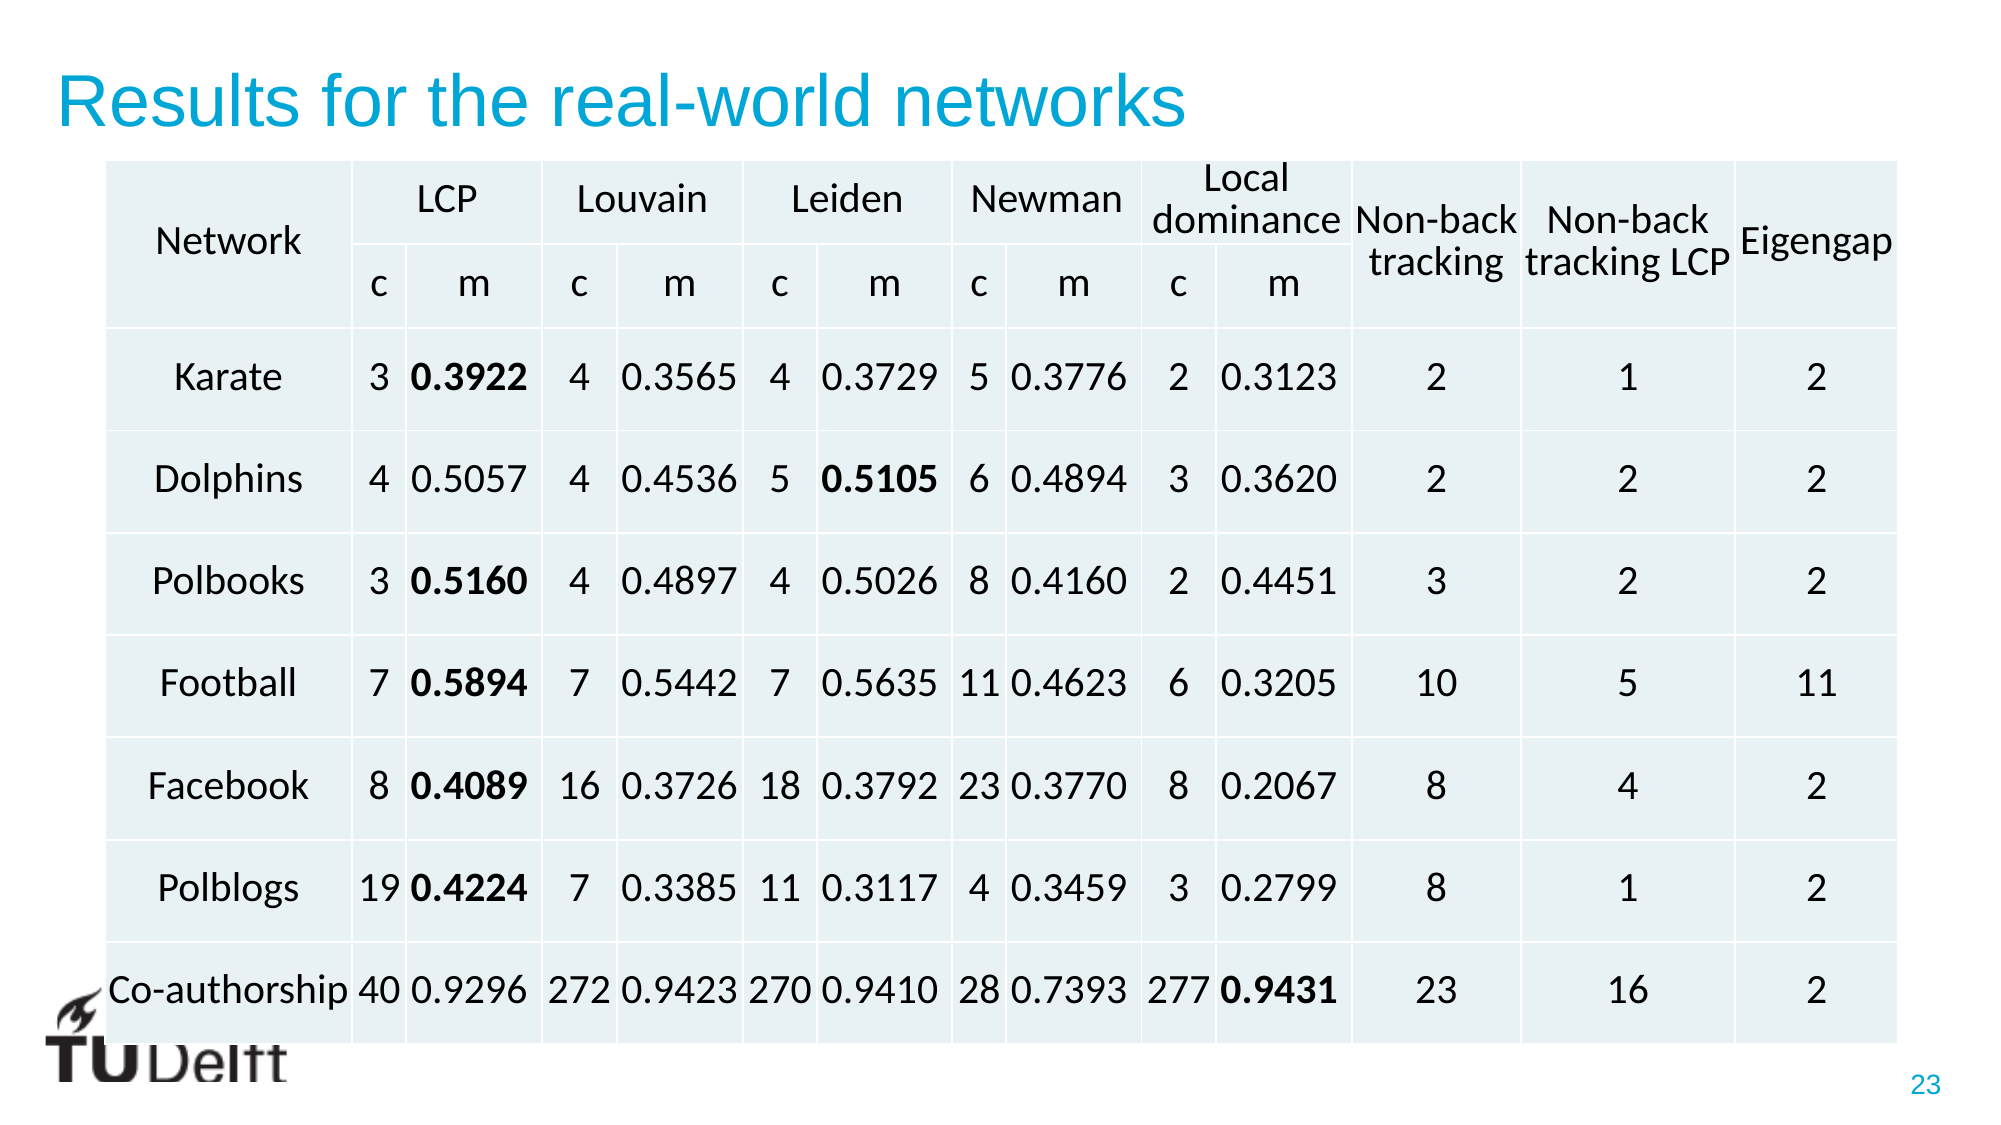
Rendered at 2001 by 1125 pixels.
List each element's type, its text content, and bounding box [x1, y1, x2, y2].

table_cell 23 [1353, 943, 1520, 1043]
table_cell 4 [744, 329, 816, 430]
table_cell 0.9431 [1217, 943, 1351, 1043]
table_cell m [407, 245, 541, 327]
table_cell Football [106, 636, 351, 736]
table_header Non-back tracking [1353, 161, 1520, 327]
table_cell 2 [1736, 431, 1897, 532]
table_header Eigengap [1736, 161, 1897, 327]
table_cell 28 [953, 943, 1005, 1043]
text_box Results for the real-world networks [41, 45, 1939, 149]
table_cell m [818, 245, 951, 327]
table_cell 0.2067 [1217, 738, 1351, 839]
table_cell 2 [1736, 738, 1897, 839]
table_cell 1 [1522, 841, 1734, 941]
table_cell 0.3729 [818, 329, 951, 430]
table_cell 2 [1142, 329, 1215, 430]
table_cell 0.3726 [618, 738, 742, 839]
table_cell 8 [1353, 841, 1520, 941]
table_cell 23 [953, 738, 1005, 839]
table_cell 0.3620 [1217, 431, 1351, 532]
table_cell 0.4160 [1007, 534, 1141, 634]
table_cell 2 [1736, 841, 1897, 941]
table_header Local dominance [1142, 161, 1351, 243]
table_cell Facebook [106, 738, 351, 839]
table_cell 0.2799 [1217, 841, 1351, 941]
table_cell 2 [1142, 534, 1215, 634]
table_cell 1 [1522, 329, 1734, 430]
table_cell 0.4536 [618, 431, 742, 532]
table_cell 2 [1736, 534, 1897, 634]
table_cell 0.5635 [818, 636, 951, 736]
table_cell Polbooks [106, 534, 351, 634]
table_header Network [106, 161, 351, 327]
table_cell 0.4894 [1007, 431, 1141, 532]
table_cell 2 [1522, 534, 1734, 634]
table_cell 2 [1353, 329, 1520, 430]
table_cell 0.3776 [1007, 329, 1141, 430]
table_cell 0.4451 [1217, 534, 1351, 634]
table_cell 0.3792 [818, 738, 951, 839]
table_cell 0.3770 [1007, 738, 1141, 839]
table_cell 0.3922 [407, 329, 541, 430]
table_cell 2 [1522, 431, 1734, 532]
table_cell 4 [744, 534, 816, 634]
table_cell 2 [1353, 431, 1520, 532]
table_cell 3 [353, 329, 405, 430]
table_cell 3 [1142, 841, 1215, 941]
table_cell 7 [744, 636, 816, 736]
table_cell Co-authorship [106, 943, 351, 1043]
table_cell 3 [1142, 431, 1215, 532]
table_cell Dolphins [106, 431, 351, 532]
table_cell 0.5105 [818, 431, 951, 532]
table_cell 4 [543, 534, 616, 634]
table_cell c [744, 245, 816, 327]
table_cell 8 [1142, 738, 1215, 839]
table_header Leiden [744, 161, 951, 243]
table_cell 0.3117 [818, 841, 951, 941]
table_cell 8 [953, 534, 1005, 634]
table_cell 0.7393 [1007, 943, 1141, 1043]
table_cell 0.3123 [1217, 329, 1351, 430]
table_cell 3 [1353, 534, 1520, 634]
table_header Non-back tracking LCP [1522, 161, 1734, 327]
table_cell 0.4224 [407, 841, 541, 941]
table_cell 5 [953, 329, 1005, 430]
table_header LCP [353, 161, 541, 243]
table_cell m [1007, 245, 1141, 327]
table_cell 16 [1522, 943, 1734, 1043]
table_cell 0.5026 [818, 534, 951, 634]
table_cell c [953, 245, 1005, 327]
table_cell 5 [1522, 636, 1734, 736]
table_cell 2 [1736, 329, 1897, 430]
table_cell 8 [1353, 738, 1520, 839]
table_cell 7 [543, 841, 616, 941]
table_cell 0.3385 [618, 841, 742, 941]
table_cell 0.9410 [818, 943, 951, 1043]
table_cell 16 [543, 738, 616, 839]
table_cell 7 [353, 636, 405, 736]
table_cell 4 [953, 841, 1005, 941]
table_cell 0.3459 [1007, 841, 1141, 941]
table_cell 5 [744, 431, 816, 532]
table_cell c [1142, 245, 1215, 327]
table_cell c [353, 245, 405, 327]
table_cell 4 [353, 431, 405, 532]
table_cell 4 [543, 329, 616, 430]
table_cell 3 [353, 534, 405, 634]
table_cell 0.5057 [407, 431, 541, 532]
table_cell 0.4623 [1007, 636, 1141, 736]
table_cell 4 [1522, 738, 1734, 839]
table_cell 272 [543, 943, 616, 1043]
table_cell m [618, 245, 742, 327]
table_header Newman [953, 161, 1141, 243]
table_cell 11 [953, 636, 1005, 736]
table_cell 277 [1142, 943, 1215, 1043]
table_cell c [543, 245, 616, 327]
table_cell 8 [353, 738, 405, 839]
table_cell 19 [353, 841, 405, 941]
table_cell 0.4089 [407, 738, 541, 839]
table_cell 7 [543, 636, 616, 736]
table_cell 10 [1353, 636, 1520, 736]
table_cell 4 [543, 431, 616, 532]
table_cell m [1217, 245, 1351, 327]
table_header Louvain [543, 161, 742, 243]
table_cell 270 [744, 943, 816, 1043]
table_cell 6 [1142, 636, 1215, 736]
table_cell 0.4897 [618, 534, 742, 634]
table_cell 0.3565 [618, 329, 742, 430]
table_cell 0.5442 [618, 636, 742, 736]
table_cell 11 [1736, 636, 1897, 736]
table_cell 6 [953, 431, 1005, 532]
table_cell 2 [1736, 943, 1897, 1043]
table_cell 18 [744, 738, 816, 839]
table_cell Karate [106, 329, 351, 430]
table_cell 40 [353, 943, 405, 1043]
table_cell Polblogs [106, 841, 351, 941]
table_cell 0.3205 [1217, 636, 1351, 736]
table_cell 11 [744, 841, 816, 941]
table_cell 0.5160 [407, 534, 541, 634]
table_cell 0.9423 [618, 943, 742, 1043]
table_cell 0.5894 [407, 636, 541, 736]
table_cell 0.9296 [407, 943, 541, 1043]
